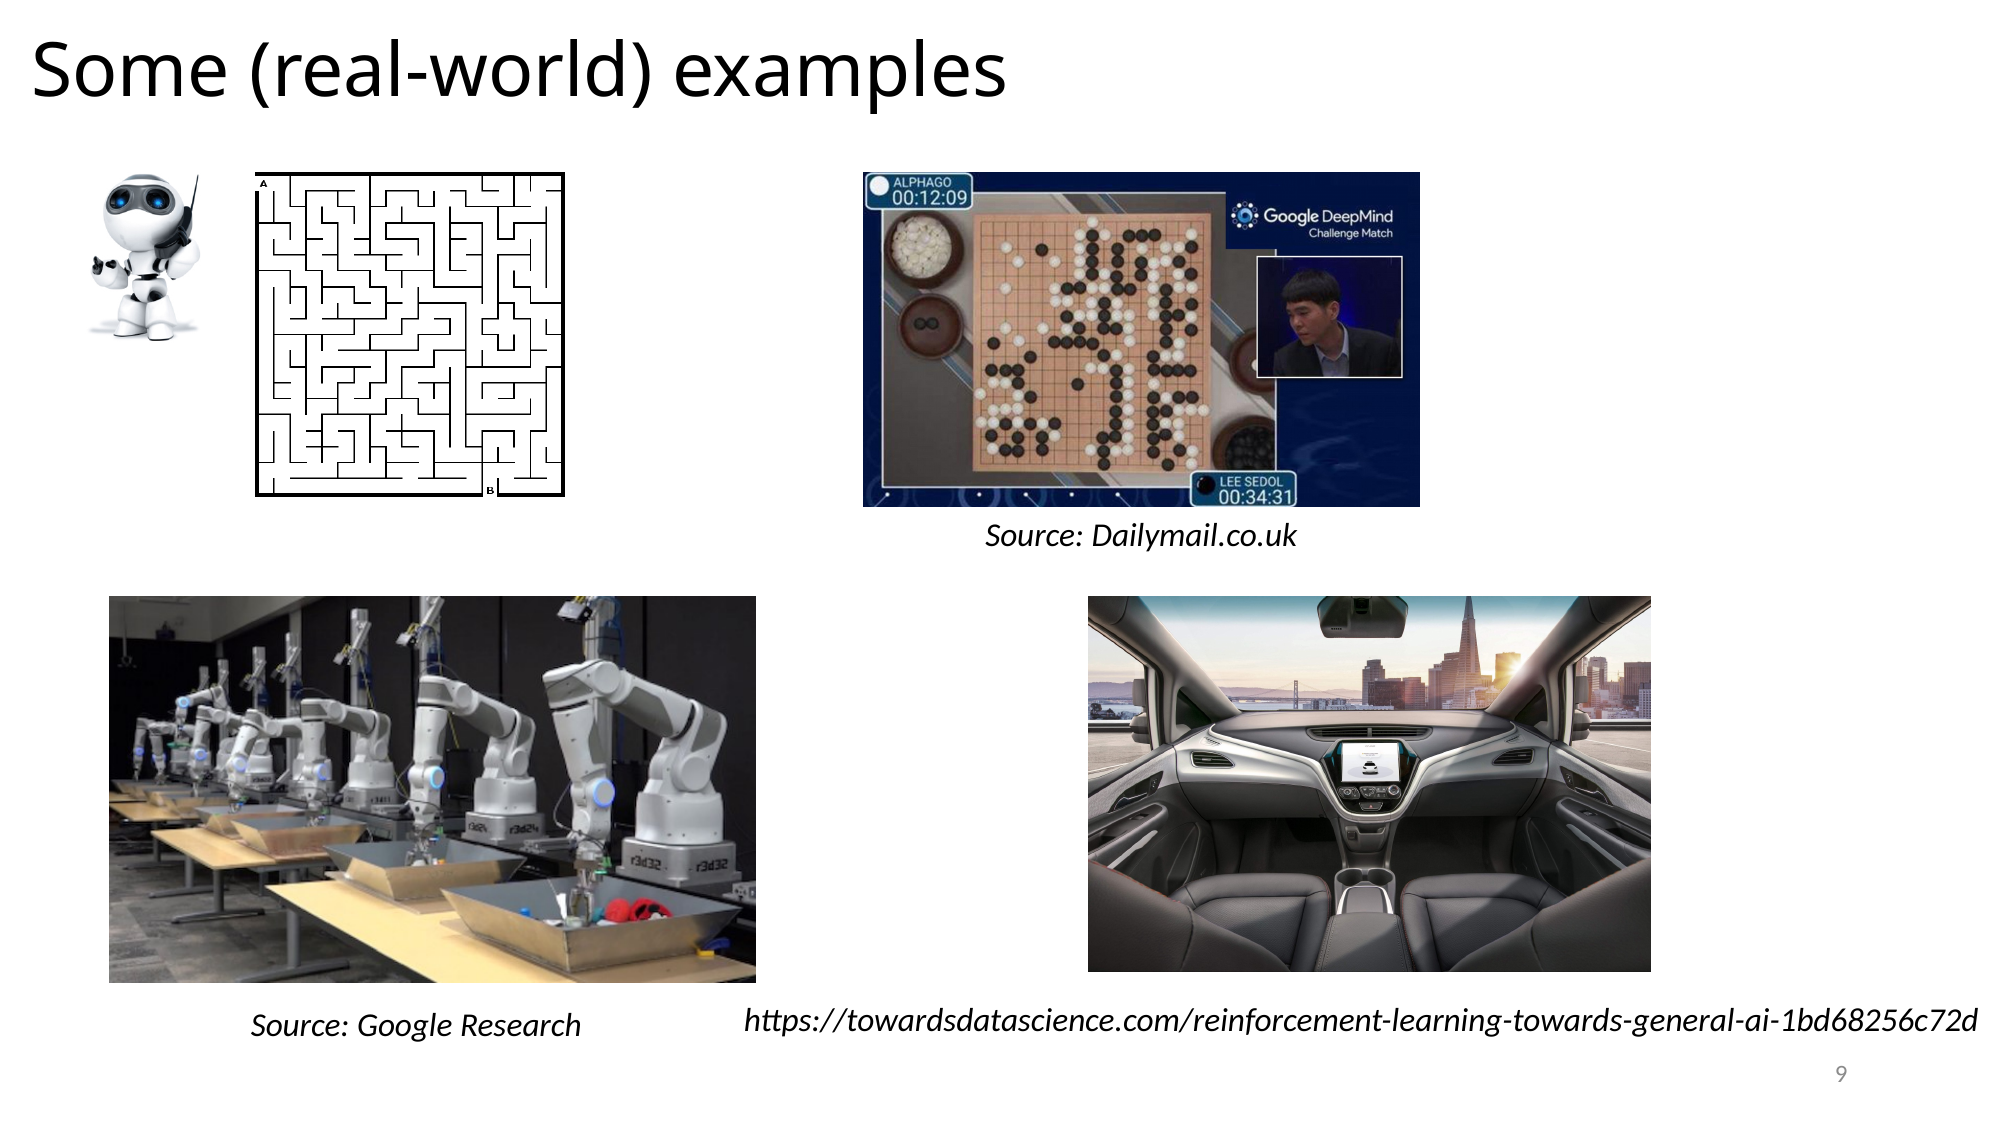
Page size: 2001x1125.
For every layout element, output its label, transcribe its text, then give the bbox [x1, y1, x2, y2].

picture [863, 172, 1420, 507]
picture [255, 172, 565, 497]
slide_number 9 [1412, 1042, 1863, 1103]
text_box Source: Dailymail.co.uk [970, 507, 1313, 561]
picture [109, 596, 756, 983]
picture [37, 156, 234, 352]
title Some (real-world) examples [16, 0, 1981, 156]
text_box Source: Google Research [235, 995, 598, 1051]
text_box https://towardsdatascience.com/reinforcement-learning-towards-general-ai-1bd68256c72d [729, 990, 2000, 1045]
picture [1087, 596, 1651, 972]
